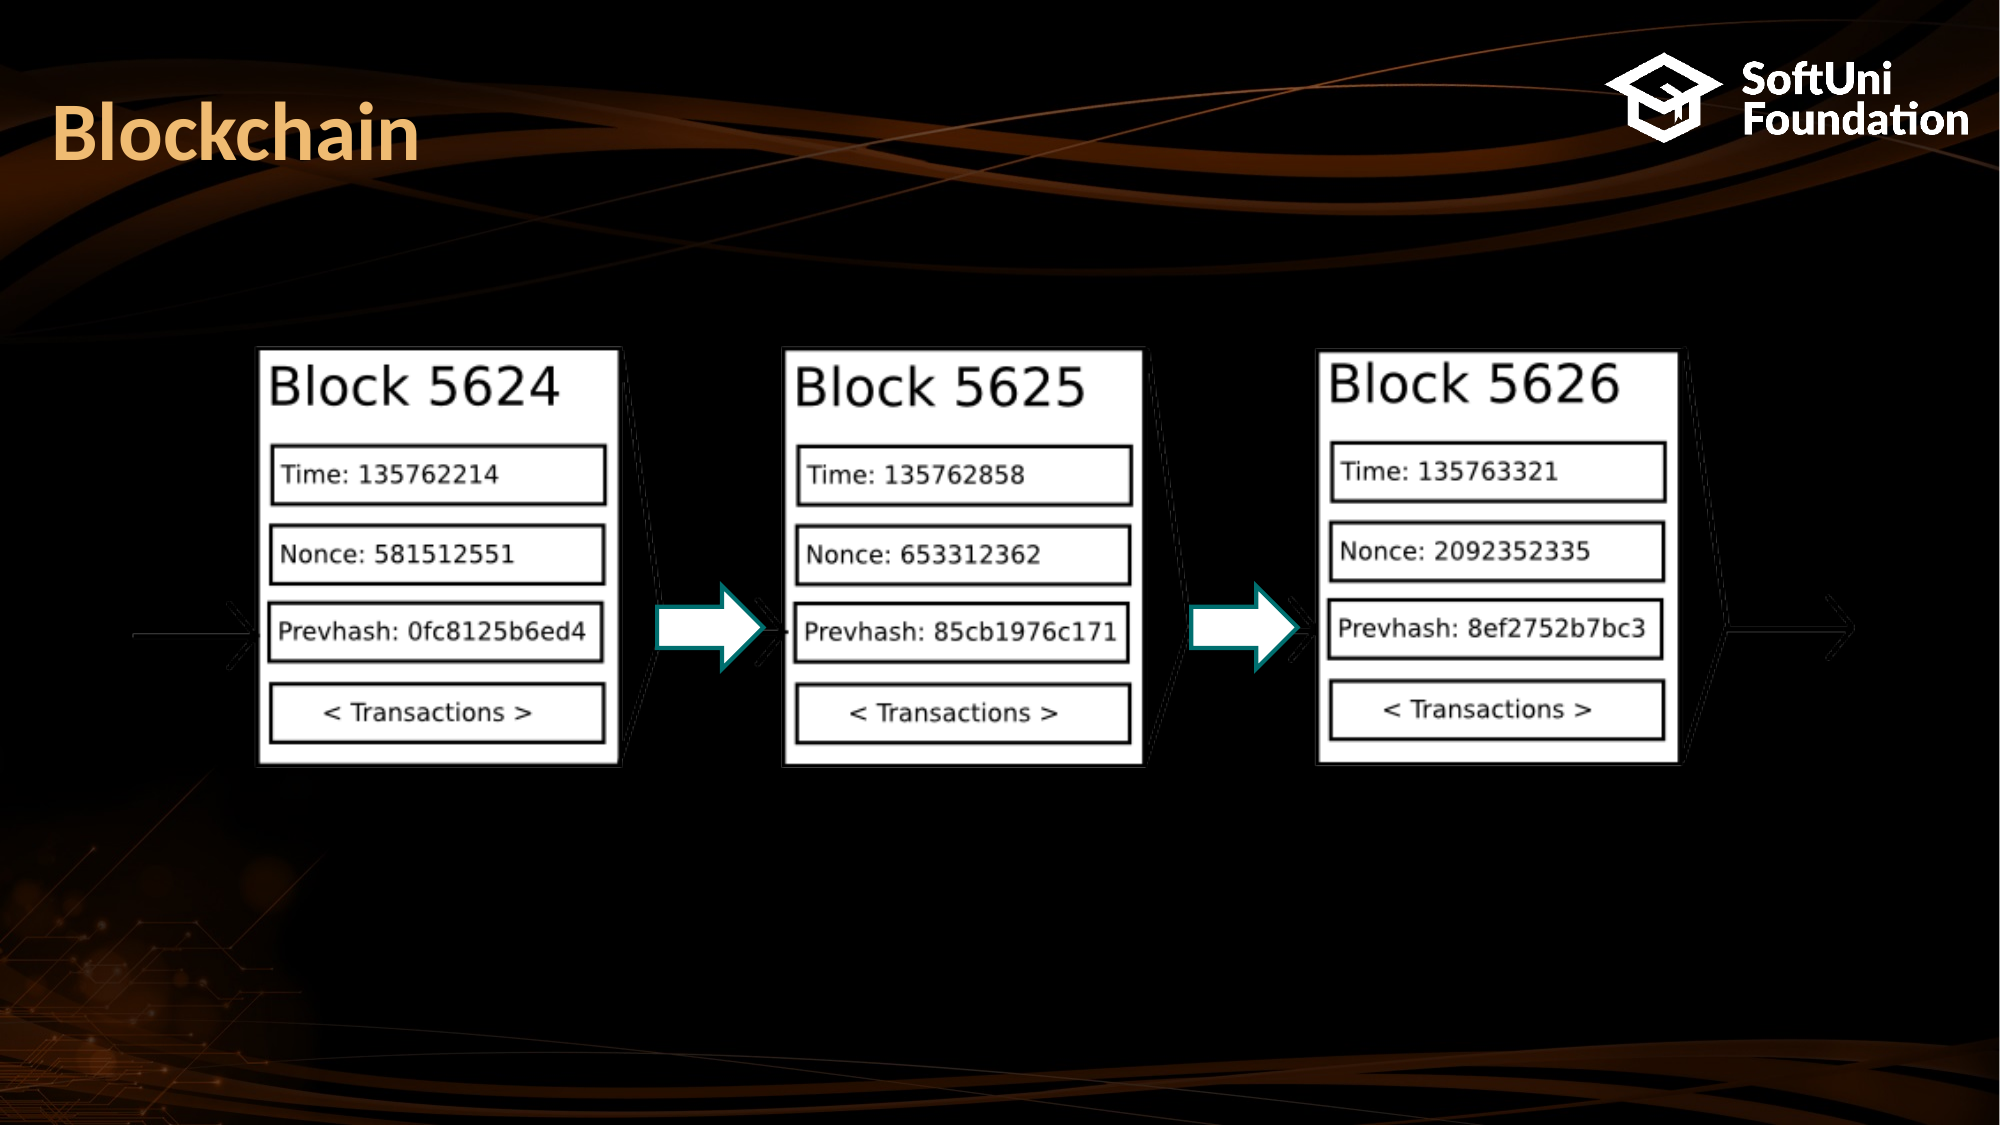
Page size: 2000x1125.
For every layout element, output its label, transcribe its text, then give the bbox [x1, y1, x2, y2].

picture [0, 0, 2000, 1125]
title Blockchain [30, 6, 1602, 189]
